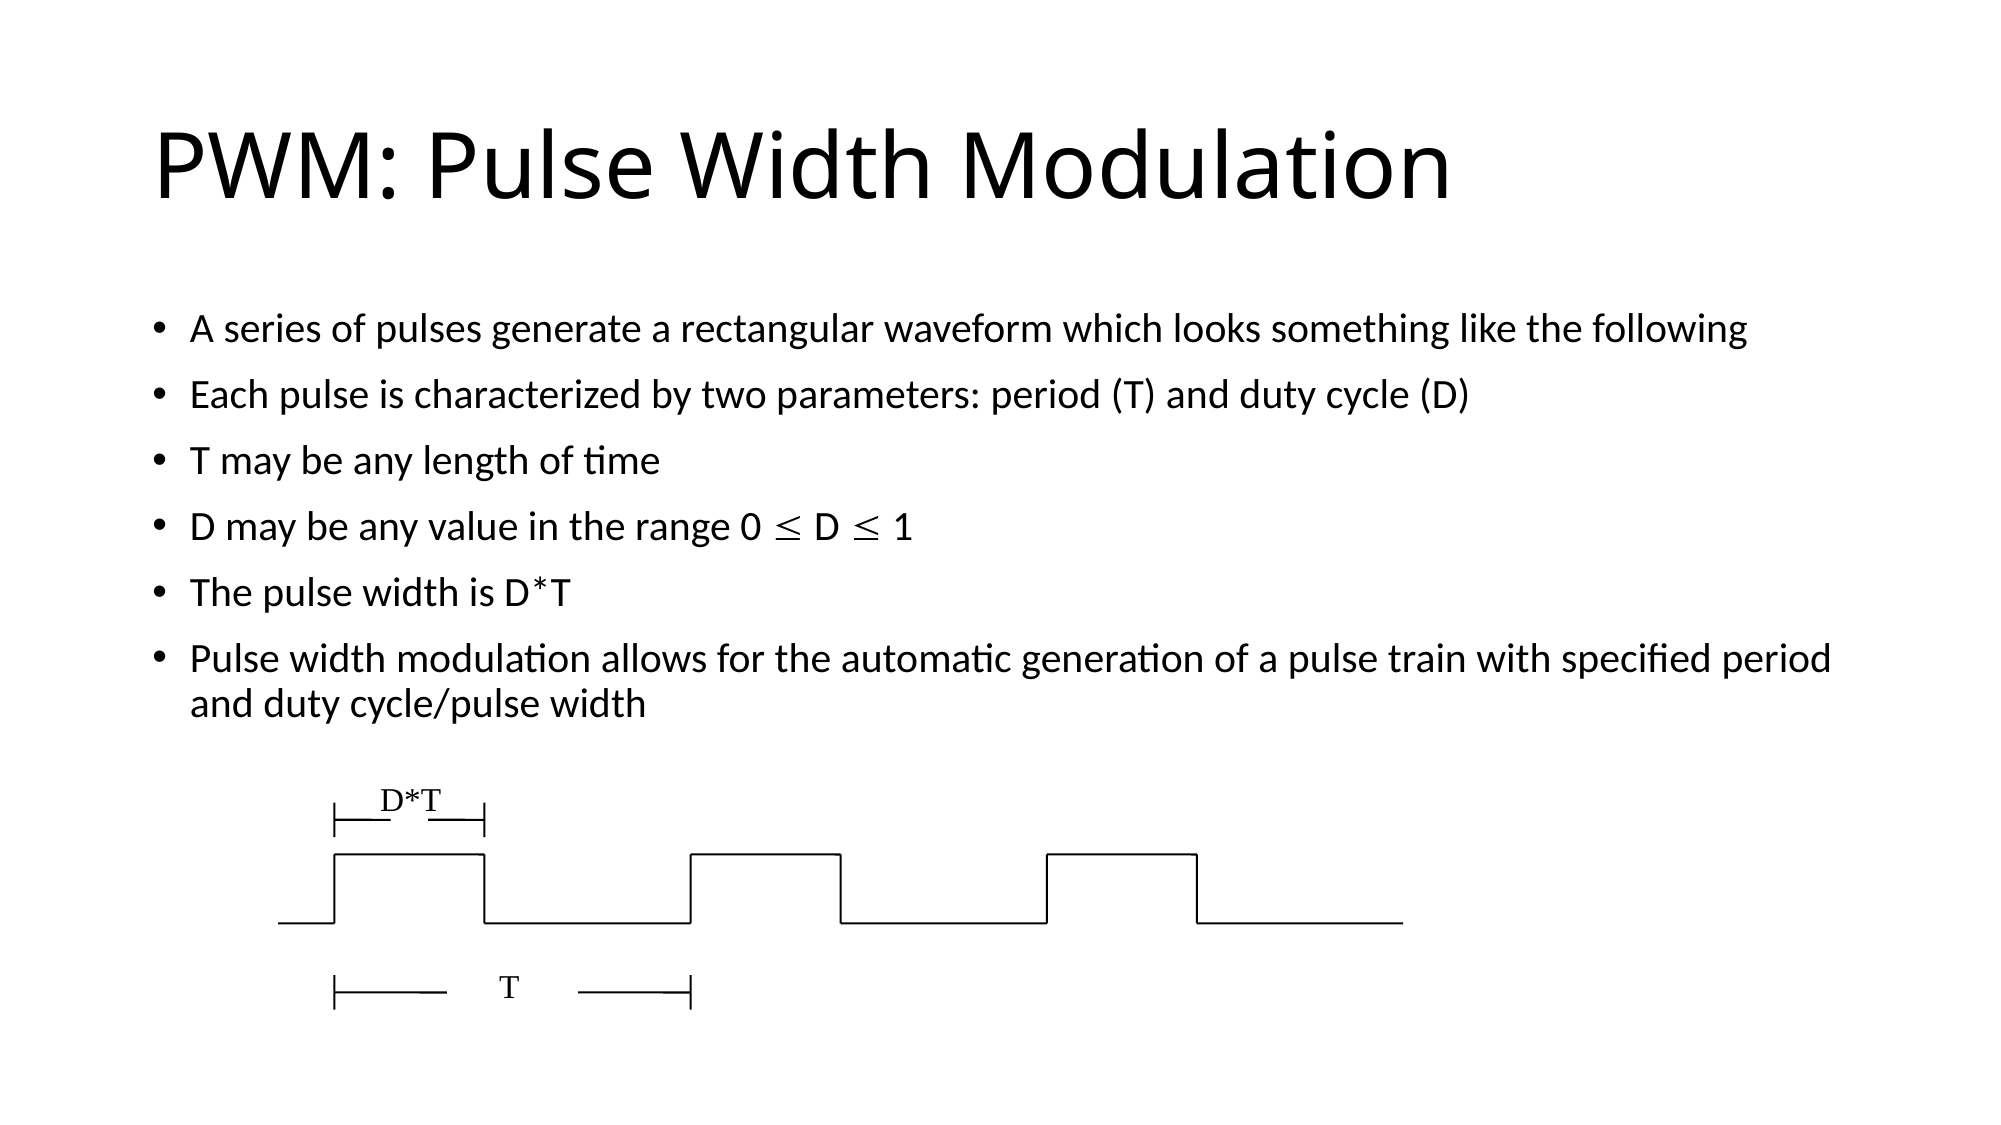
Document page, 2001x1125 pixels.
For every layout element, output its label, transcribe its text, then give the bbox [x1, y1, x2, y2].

title PWM: Pulse Width Modulation [137, 59, 1863, 278]
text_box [278, 771, 1404, 1014]
list A series of pulses generate a rectangular waveform which looks something like the following Each pulse is characterized by two parameters: period (T) and duty cycle (D) T may be any length of time D may be any value in the range 0  D  1 The pulse width is D*T Pulse width modulation allows for the automatic generation of a pulse train with specified period and duty cycle/pulse width [137, 299, 1863, 1014]
